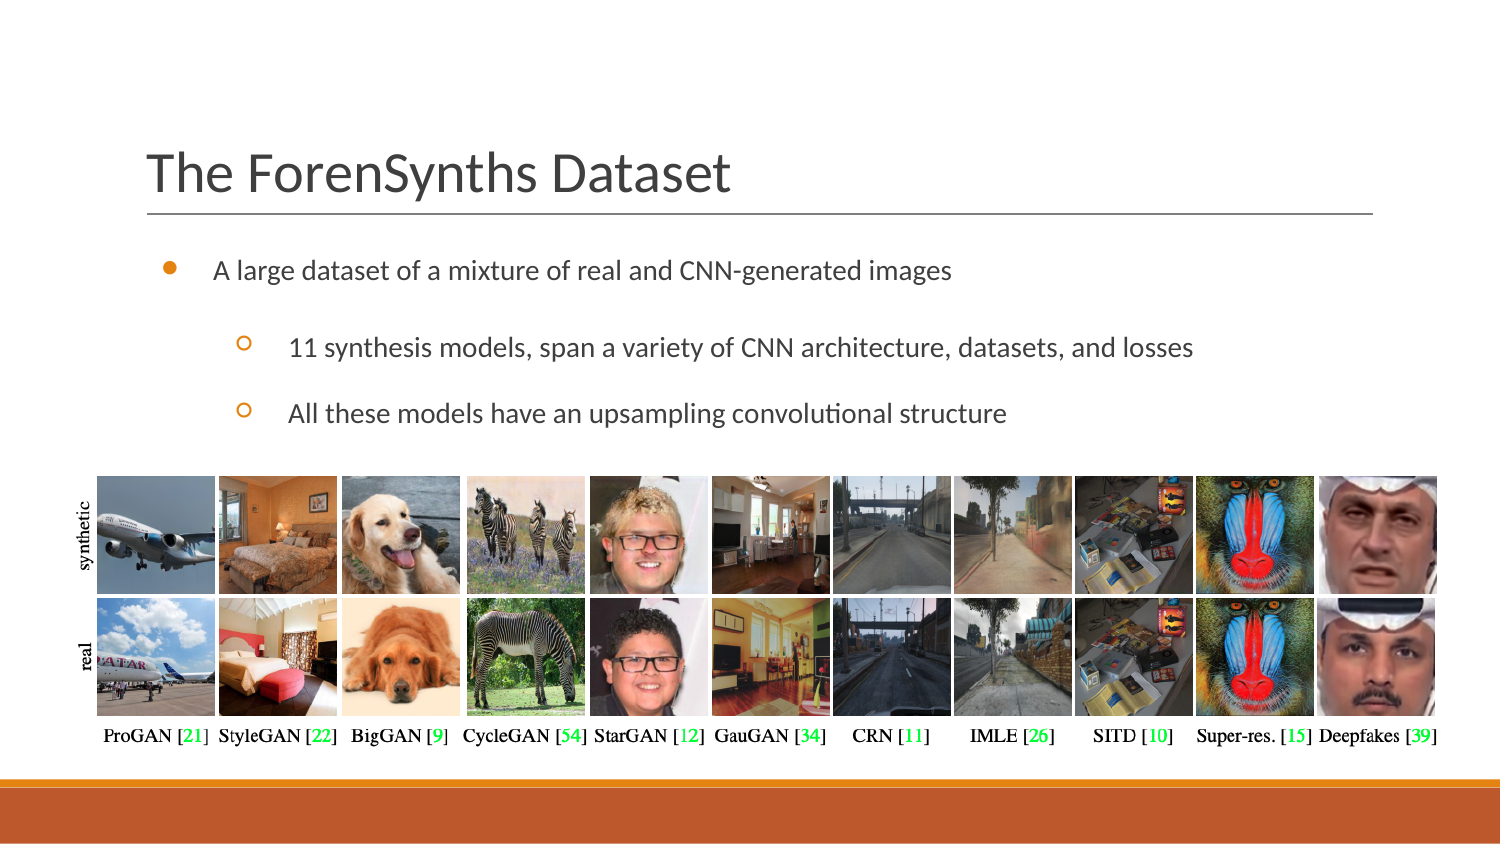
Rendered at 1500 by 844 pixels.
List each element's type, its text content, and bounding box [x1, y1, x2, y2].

text_box A large dataset of a mixture of real and CNN-generated images 11 synthesis models, span a variety of CNN architecture, datasets, and losses All these models have an upsampling convolutional structure [119, 228, 1381, 464]
picture [64, 465, 1444, 755]
text_box The ForenSynths Dataset [135, 31, 1373, 211]
